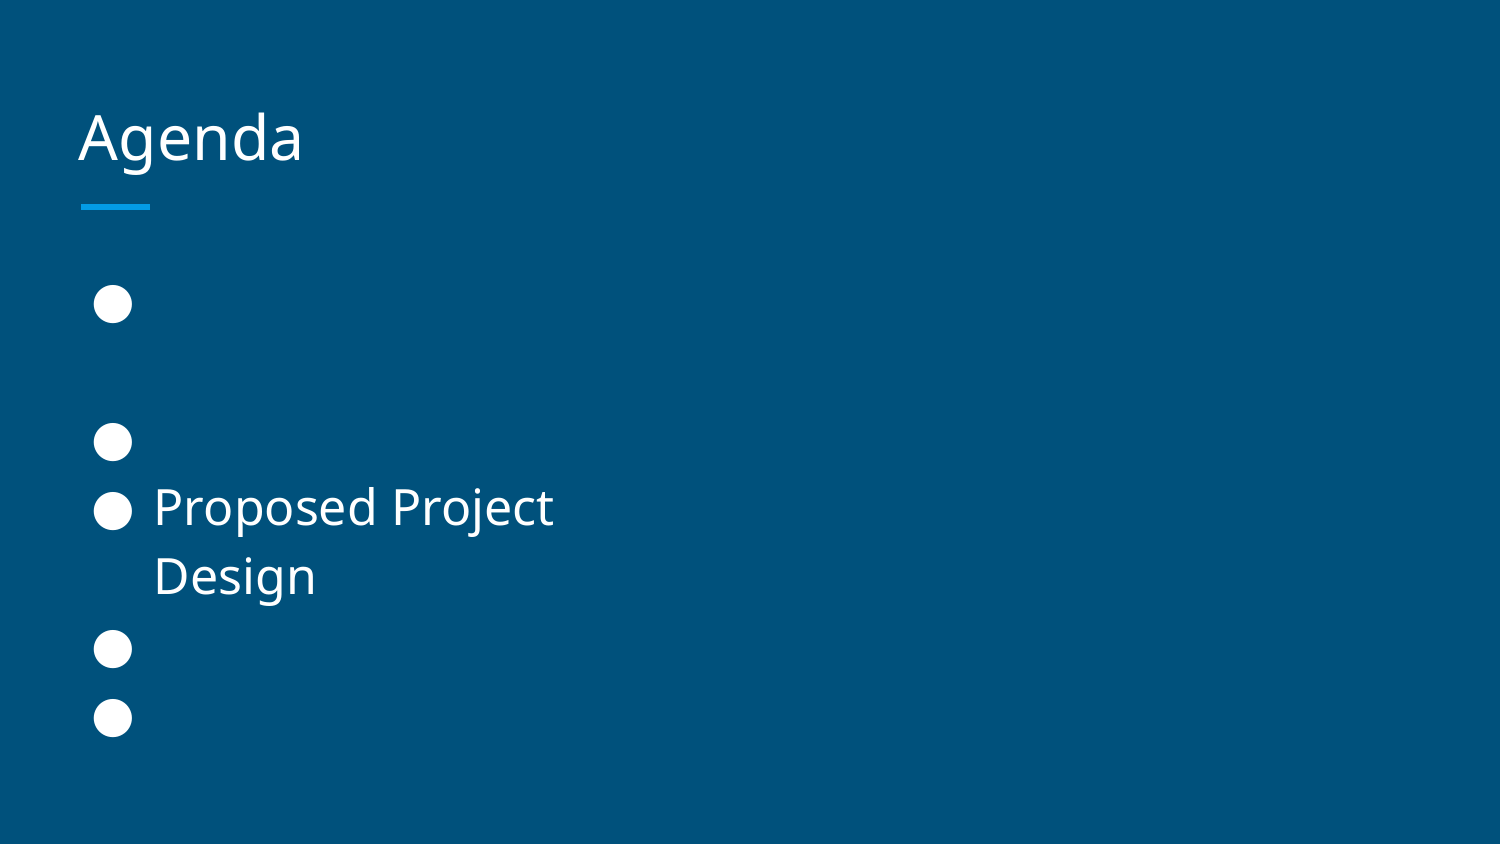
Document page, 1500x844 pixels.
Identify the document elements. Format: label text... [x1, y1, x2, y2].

title Agenda [63, 75, 1437, 188]
list Proposed Project Design [63, 244, 720, 750]
